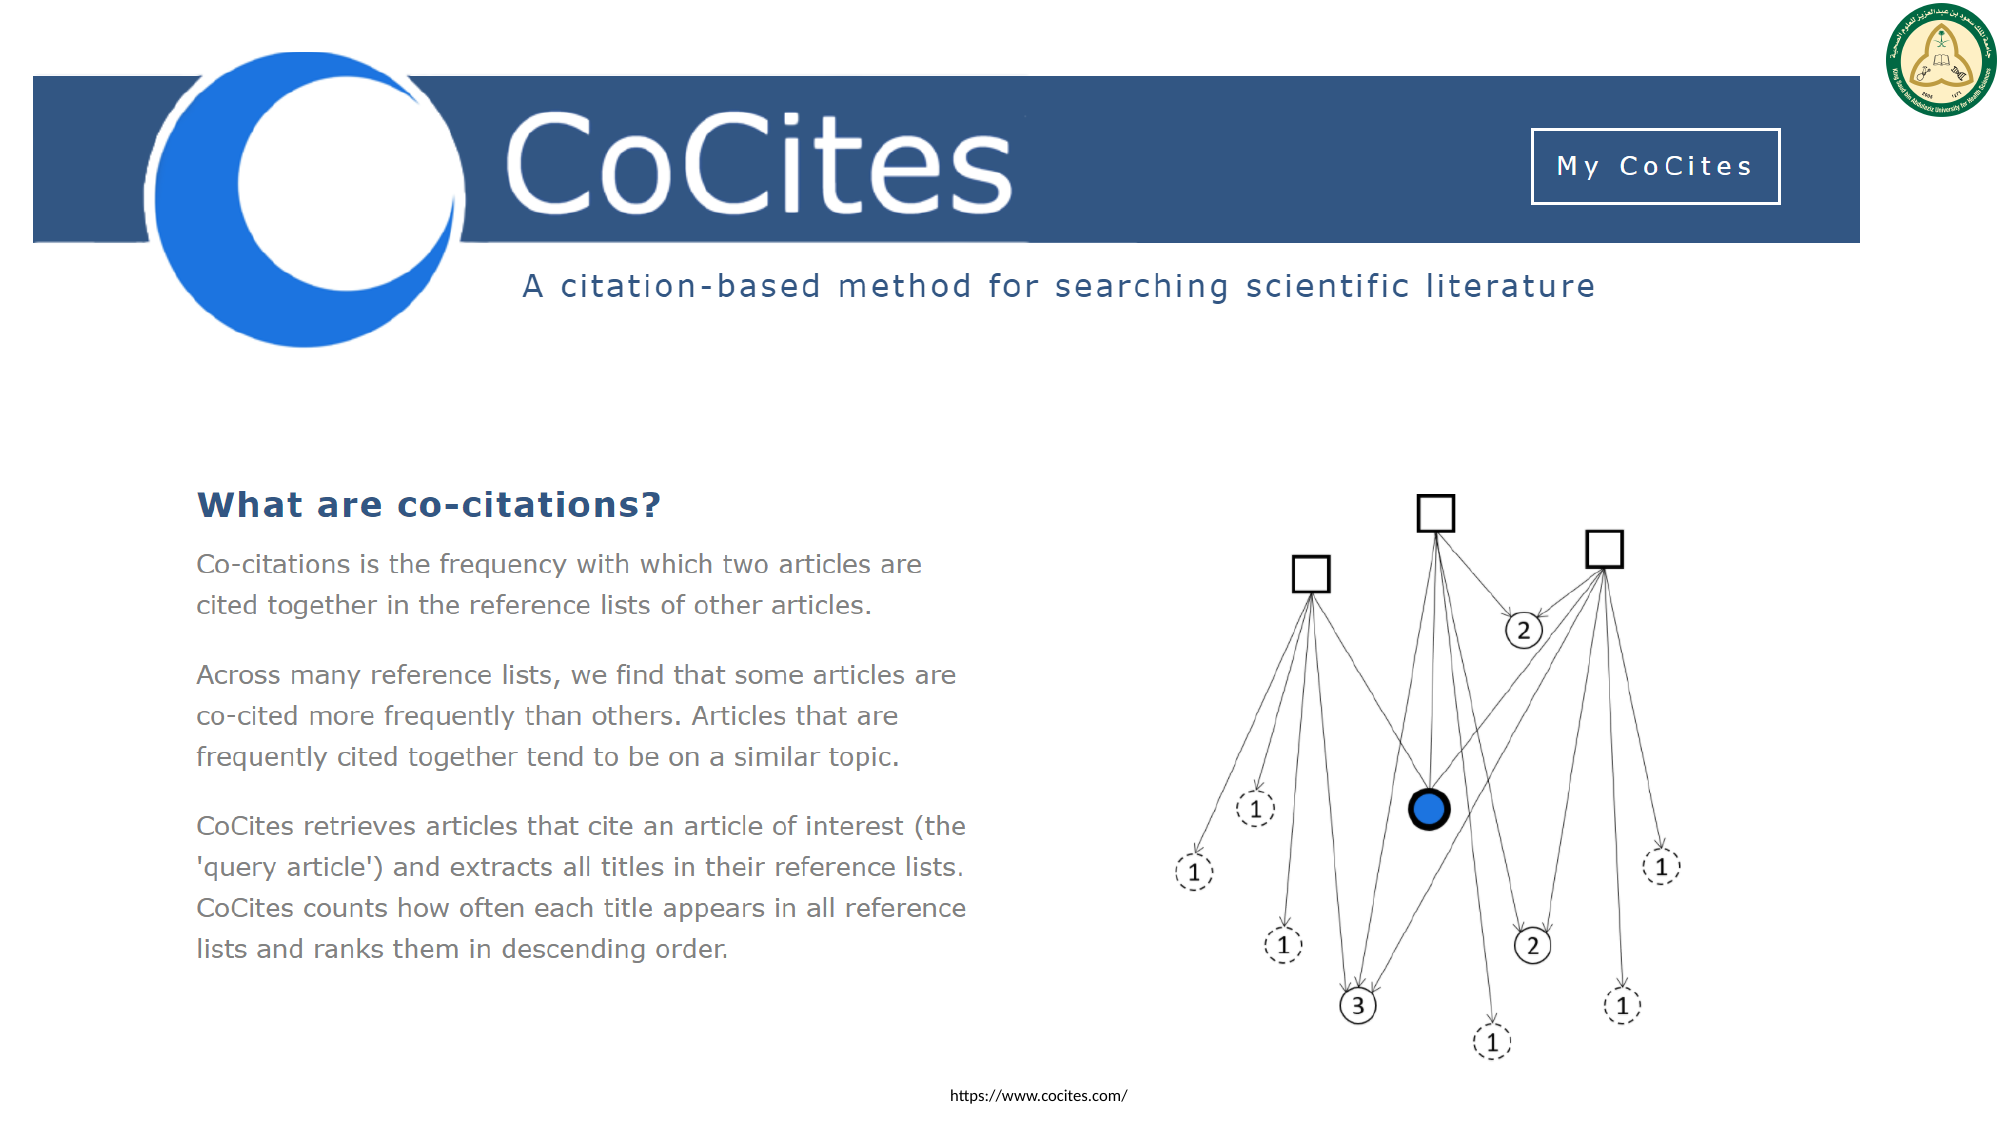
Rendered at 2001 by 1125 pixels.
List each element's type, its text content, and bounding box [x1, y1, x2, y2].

picture [17, 52, 1884, 1073]
picture [1886, 3, 1997, 117]
text_box https://www.cocites.com/ [539, 1077, 1540, 1112]
